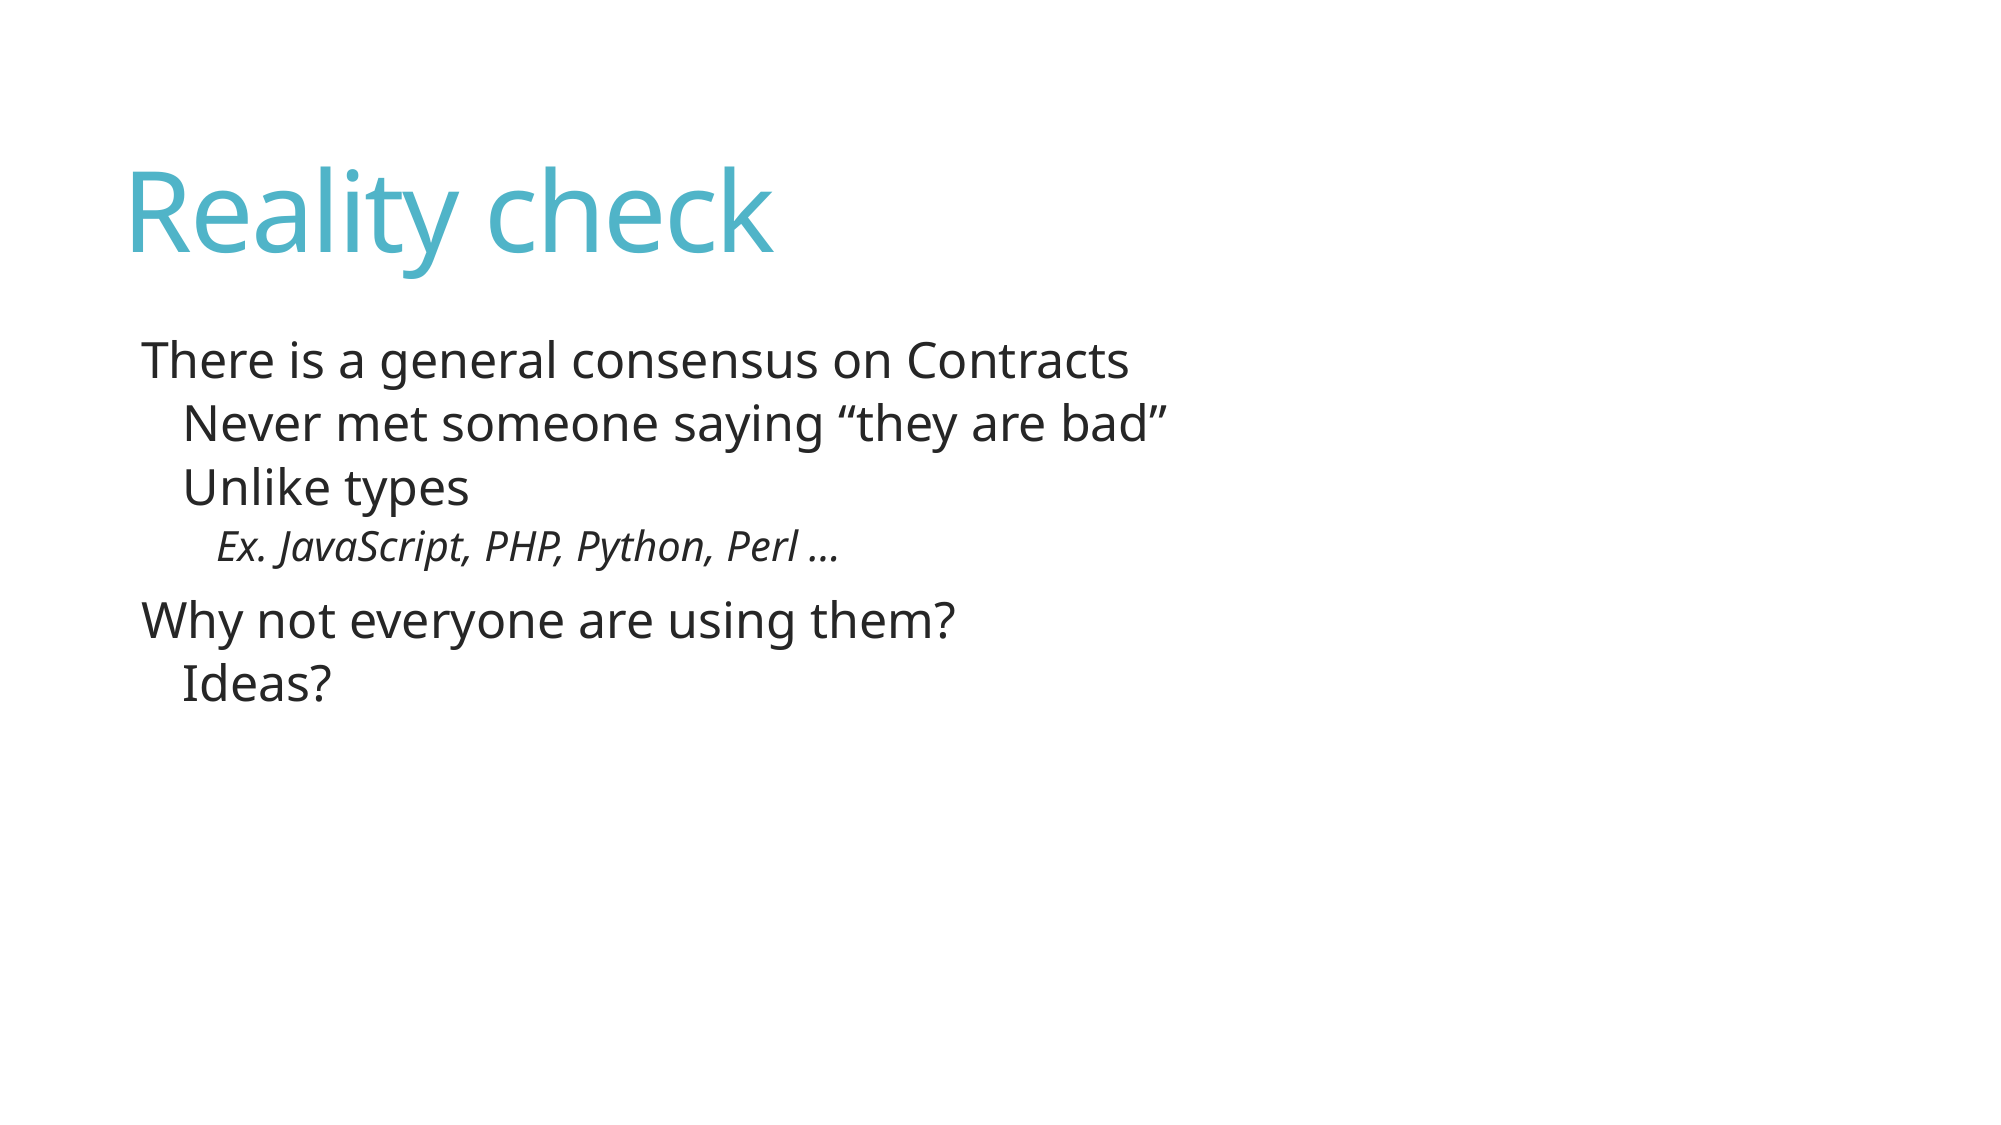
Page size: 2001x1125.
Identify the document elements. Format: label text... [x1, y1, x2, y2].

list There is a general consensus on Contracts Never met someone saying “they are bad” Unlike types Ex. JavaScript, PHP, Python, Perl … Why not everyone are using them? Ideas? [111, 329, 1876, 948]
title Reality check [107, 81, 1875, 354]
